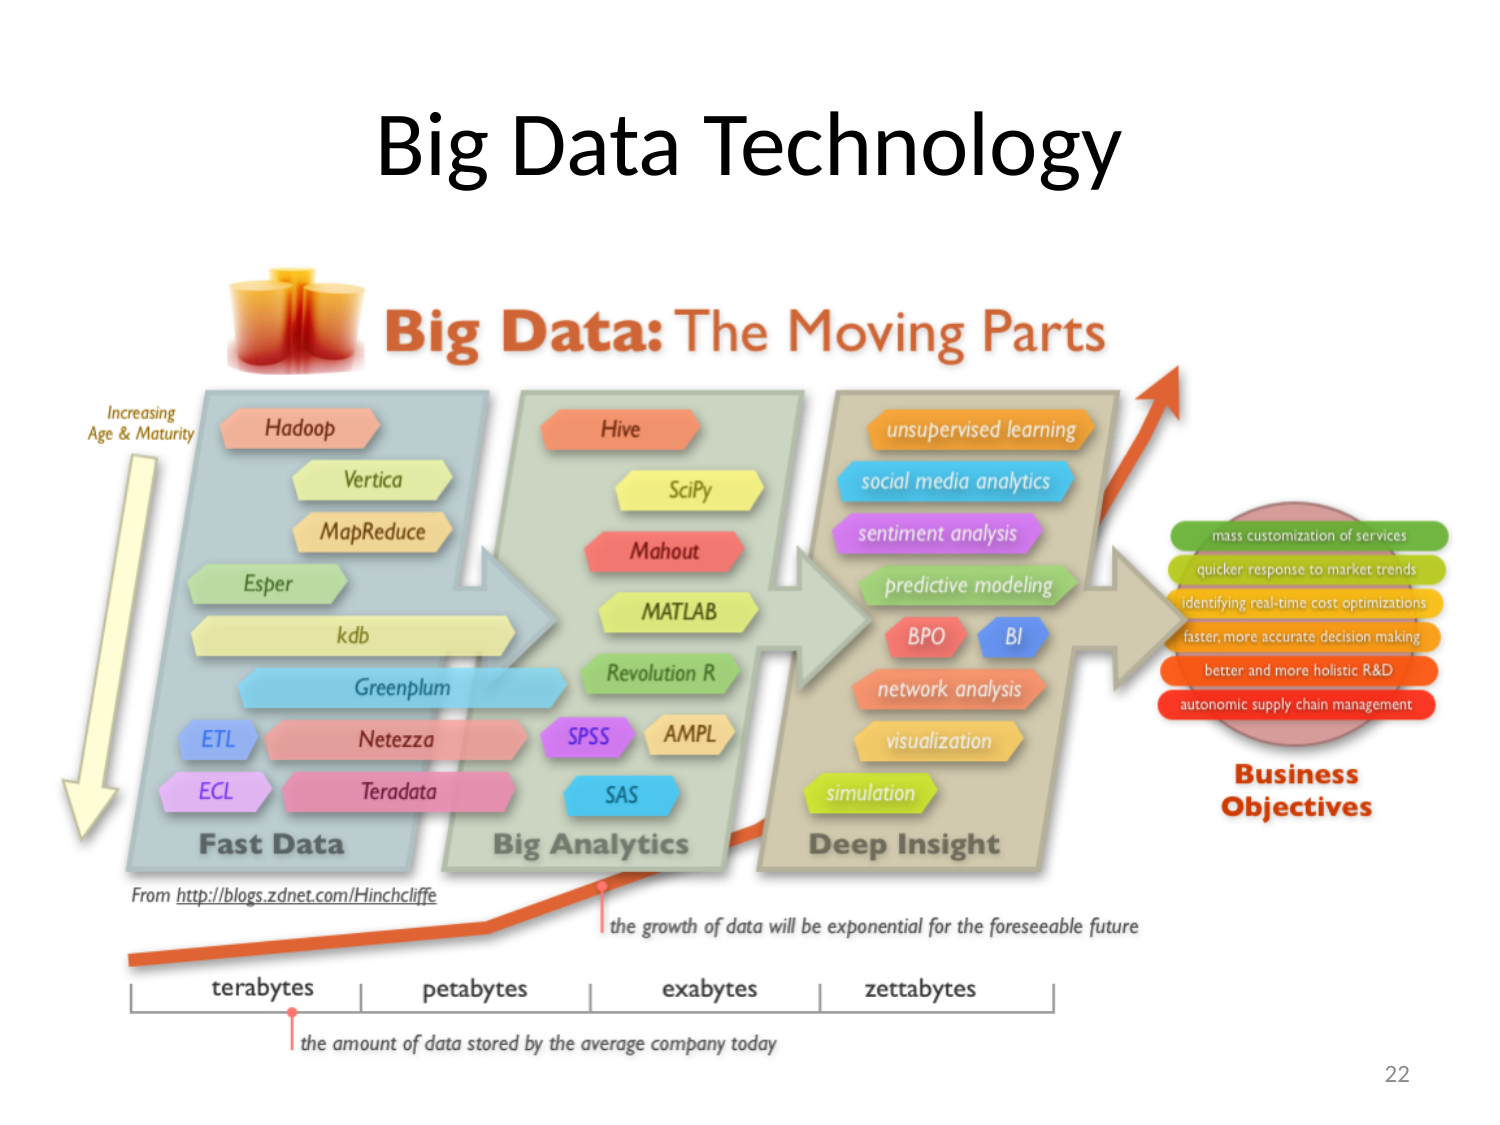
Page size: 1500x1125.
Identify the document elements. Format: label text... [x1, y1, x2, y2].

title Big Data Technology [75, 45, 1425, 233]
picture [52, 259, 1455, 1062]
slide_number 22 [1074, 1070, 1425, 1103]
